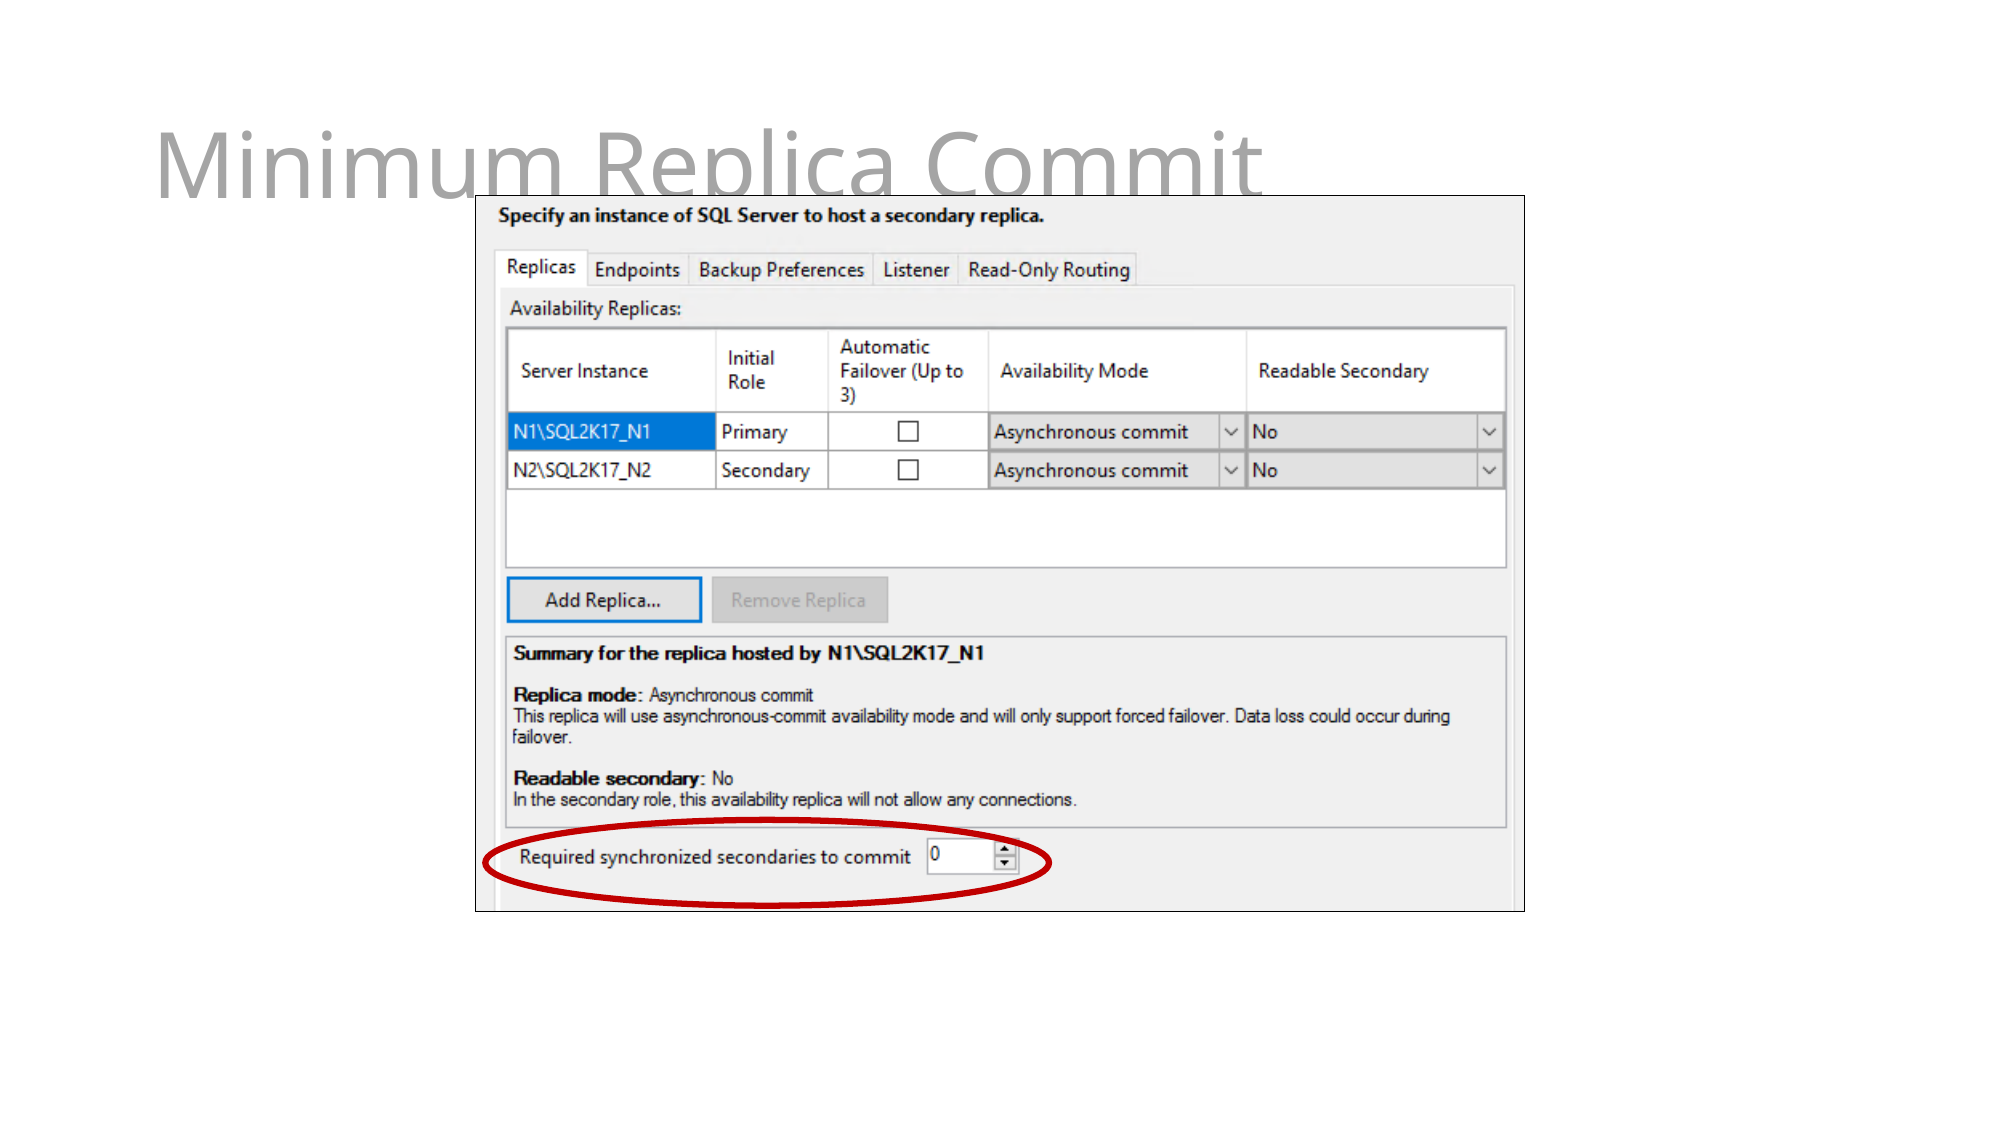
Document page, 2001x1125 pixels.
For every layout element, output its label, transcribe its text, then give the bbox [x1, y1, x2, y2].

picture [475, 195, 1525, 912]
title Minimum Replica Commit [137, 59, 1863, 278]
